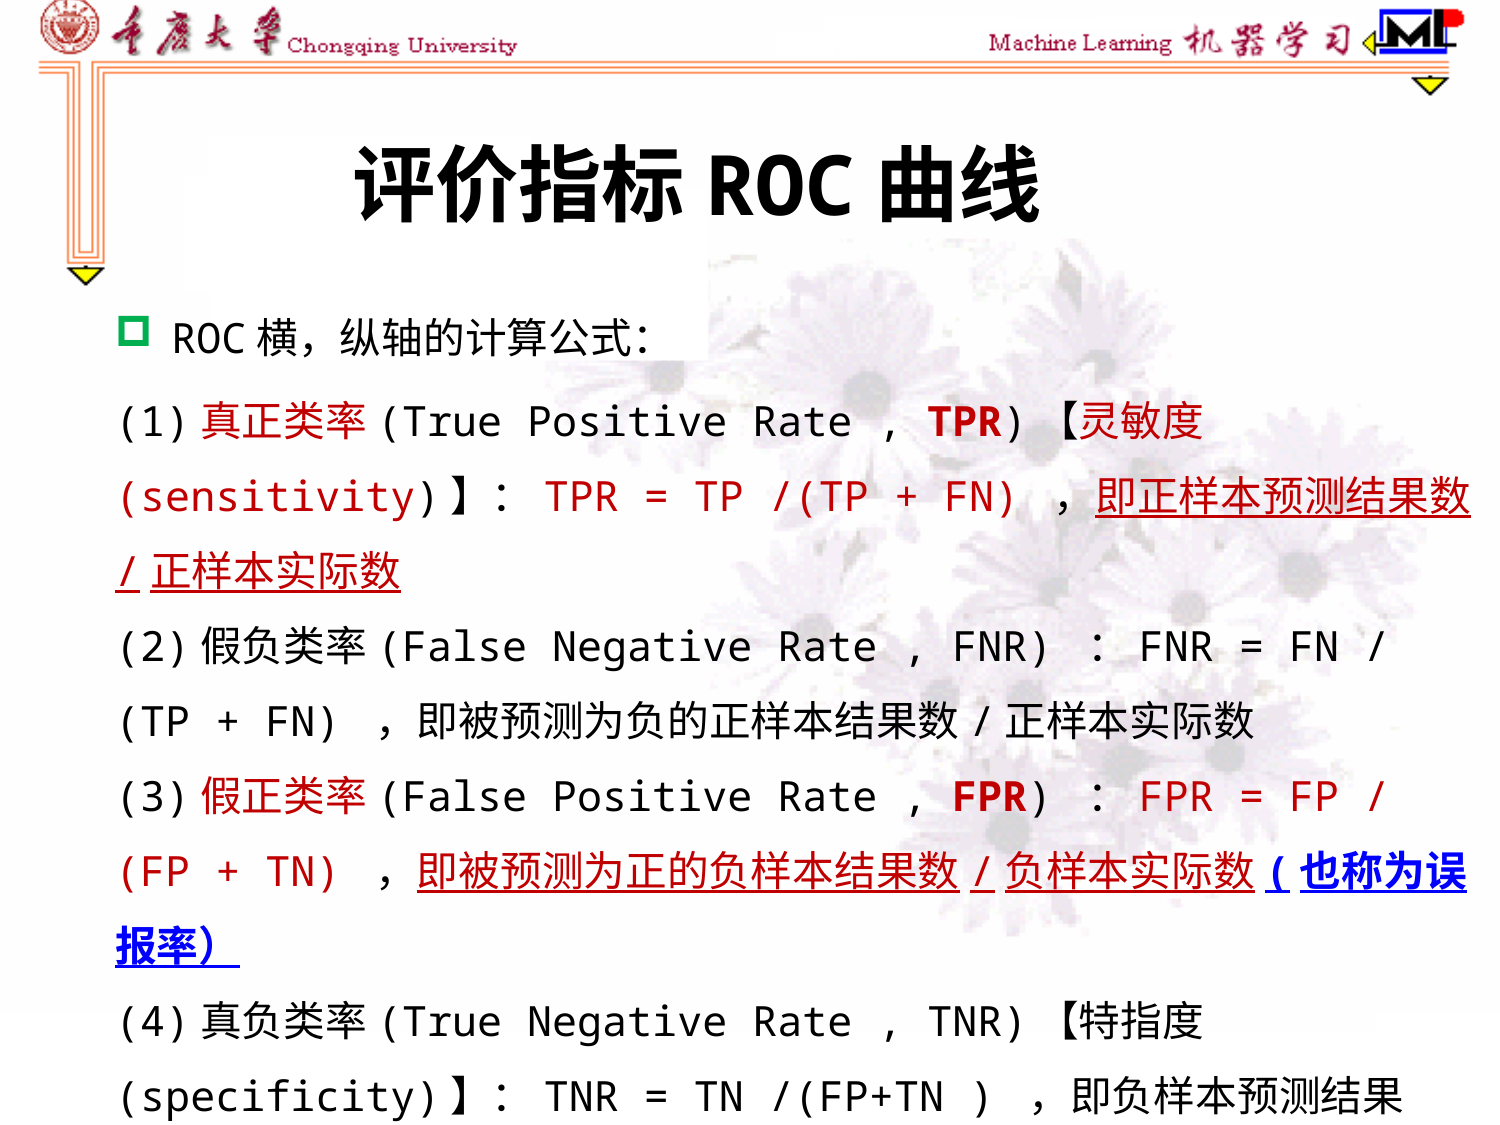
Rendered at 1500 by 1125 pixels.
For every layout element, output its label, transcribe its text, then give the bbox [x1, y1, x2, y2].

list 评价指标ROC曲线 [50, 154, 1344, 240]
list ROC横，纵轴的计算公式： (1)真正类率(True Positive Rate , TPR)【灵敏度(sensitivity)】：TPR = TP /(TP + FN) ，即正样本预测结果数/正样本实际数 (2)假负类率(False Negative Rate , FNR) ：FNR = FN /(TP + FN) ，即被预测为负的正样本结果数/正样本实际数 (3)假正类率(False Positive Rate , FPR) ：FPR = FP /(FP + TN) ，即被预测为正的负样本结果数/负样本实际数(也称为误报率） (4)真负类率(True Negative Rate , TNR)【特指度(specificity)】：TNR = TN /(FP+TN ) ，即负样本预测结果数/负样本实际数 [100, 278, 1500, 882]
picture [0, 0, 1500, 1032]
